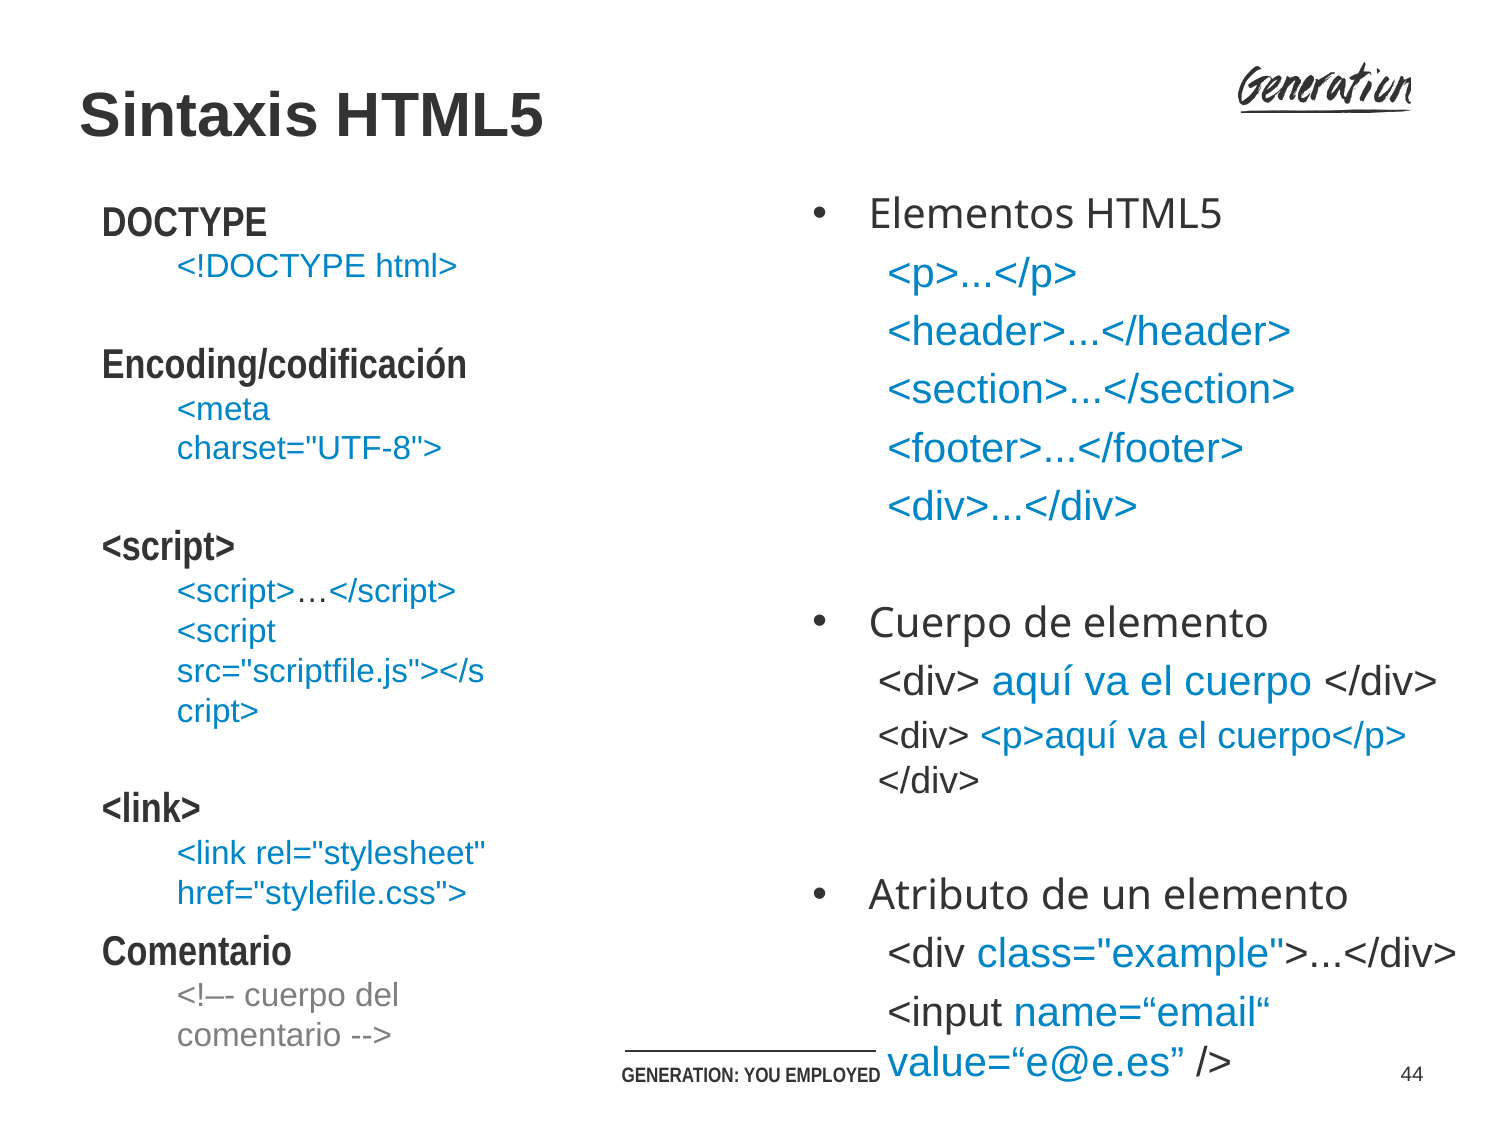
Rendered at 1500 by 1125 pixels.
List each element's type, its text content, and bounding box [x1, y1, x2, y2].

picture [1238, 62, 1411, 113]
title Sintaxis HTML5 [64, 66, 1378, 234]
text_box Elementos HTML5 <p>...</p> <header>...</header> <section>...</section> <footer>...</footer> <div>...</div> Cuerpo de elemento <div> aquí va el cuerpo </div> <div> <p>aquí va el cuerpo</p> </div> Atributo de un elemento <div class="example">...</div> <input name=“email“ value=“e@e.es” /> [797, 121, 1483, 863]
list DOCTYPE <!DOCTYPE html> Encoding/codificación <meta charset="UTF-8"> <script> <script>…</script> <script src="scriptfile.js"></script> <link> <link rel="stylesheet" href="stylefile.css"> Comentario <!–- cuerpo del comentario --> [101, 234, 493, 273]
